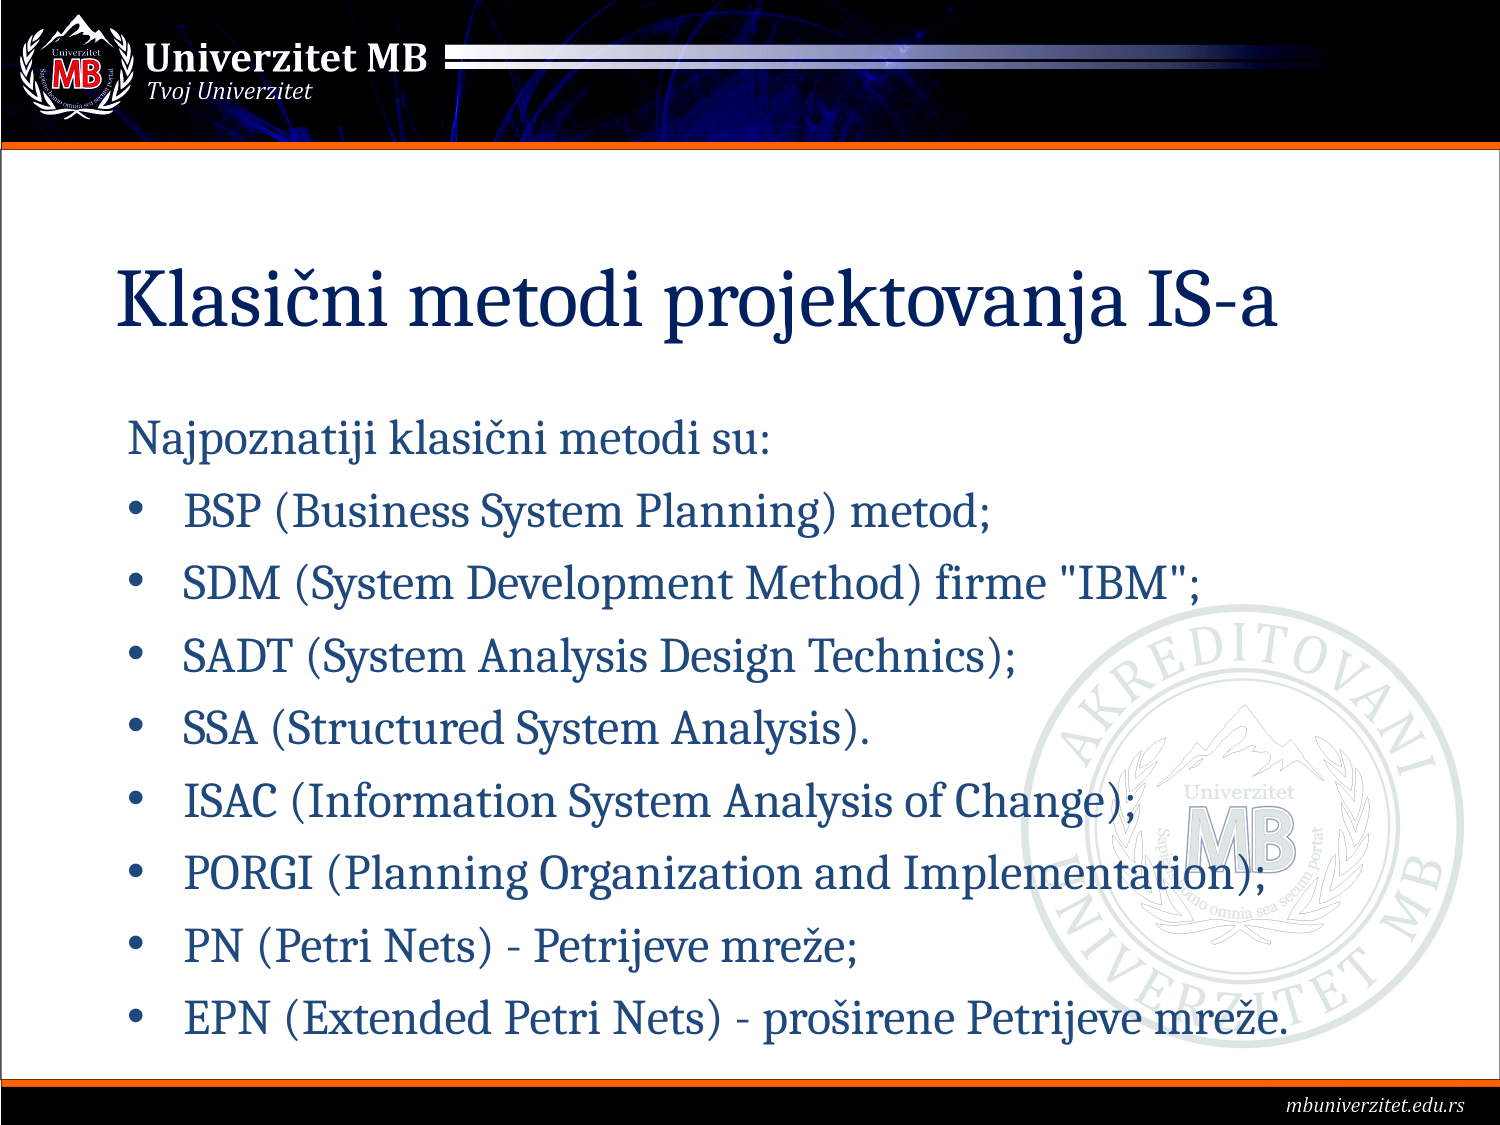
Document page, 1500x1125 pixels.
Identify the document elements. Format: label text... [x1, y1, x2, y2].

subtitle Najpoznatiji klasični metodi su: BSP (Business System Planning) metod; SDM (System Development Method) firme "IBM"; SADT (System Analysis Design Technics); SSA (Structured System Analysis). ISAC (Information System Analysis of Change); PORGI (Planning Organization and Implementation); PN (Petri Nets) - Petrijeve mreže; EPN (Extended Petri Nets) - proširene Petrijeve mreže. [112, 397, 1365, 1047]
title Klasični metodi projektovanja IS-a [100, 172, 1388, 414]
picture [0, 0, 1500, 1125]
